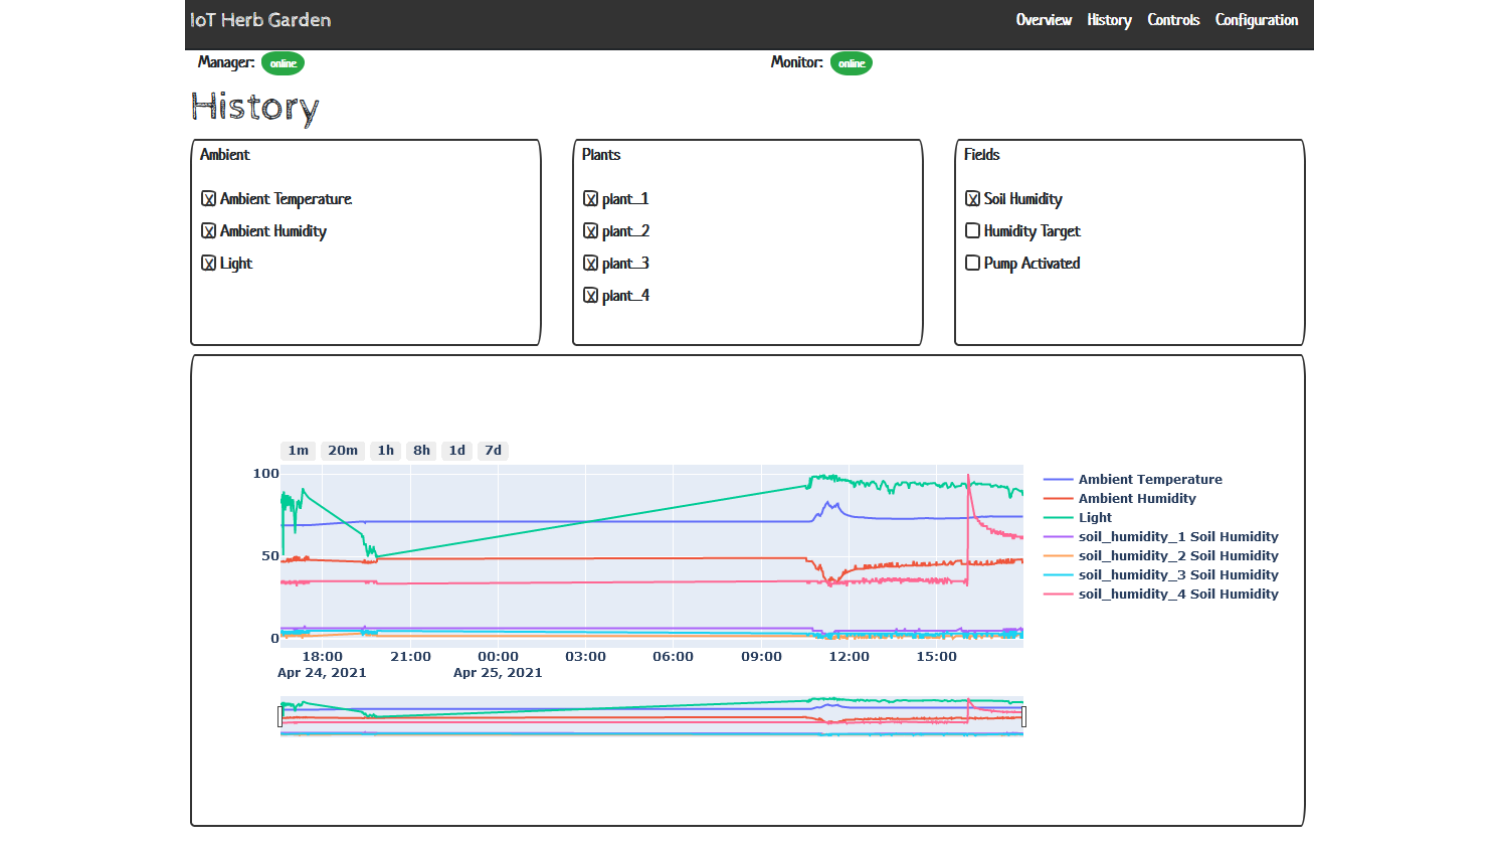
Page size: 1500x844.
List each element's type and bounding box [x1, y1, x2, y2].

picture [185, 0, 1315, 844]
